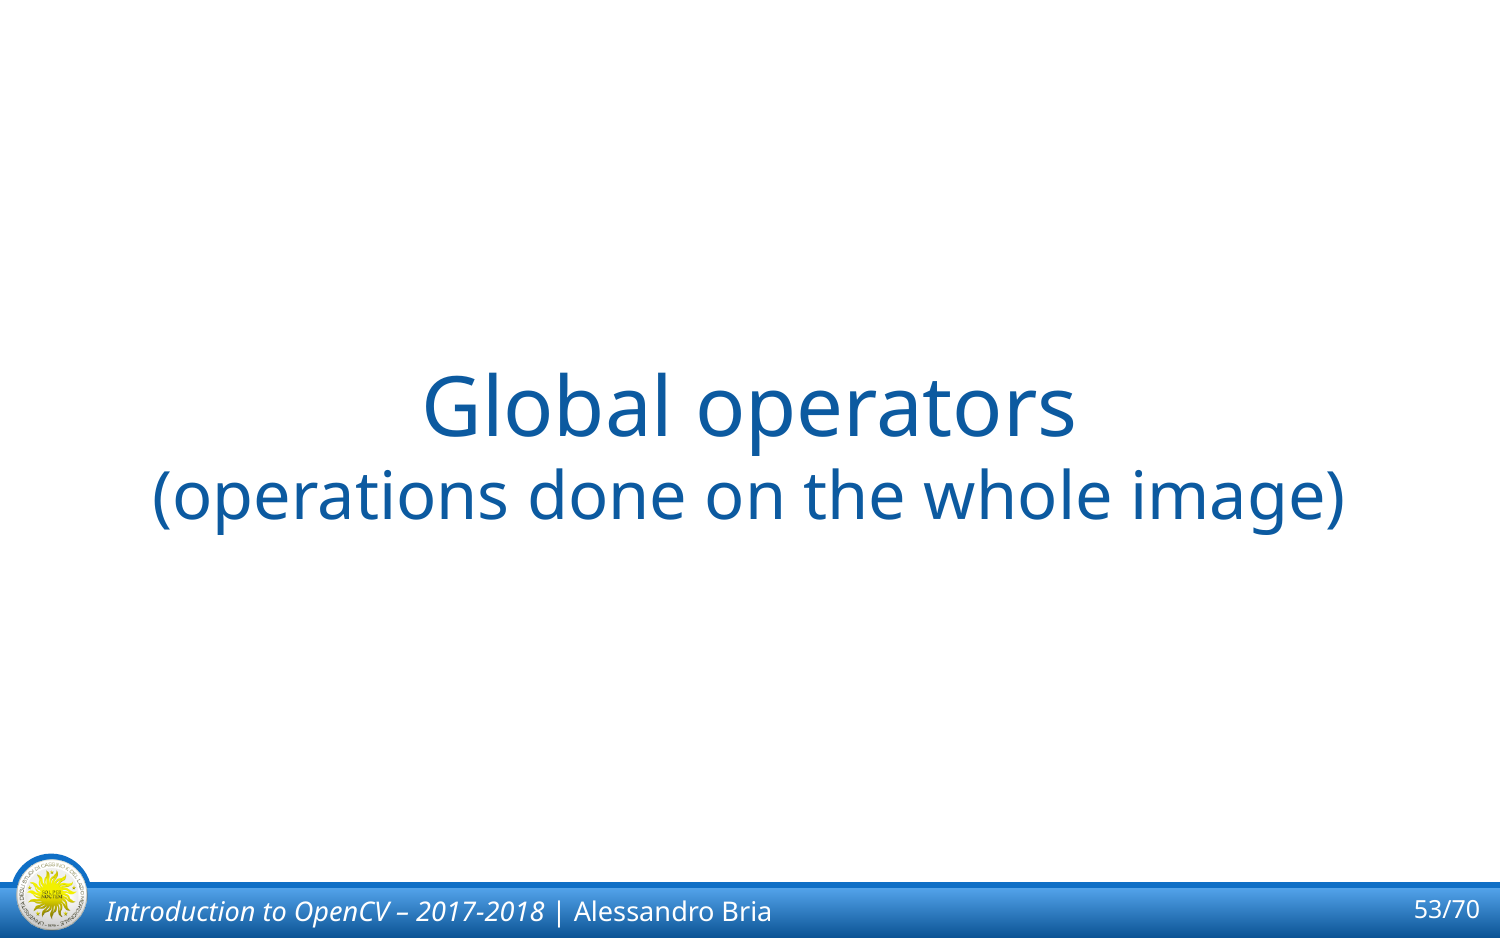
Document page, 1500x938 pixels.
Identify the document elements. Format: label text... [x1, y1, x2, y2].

picture [15, 858, 88, 931]
title Global operators (operations done on the whole image) [103, 29, 1397, 857]
